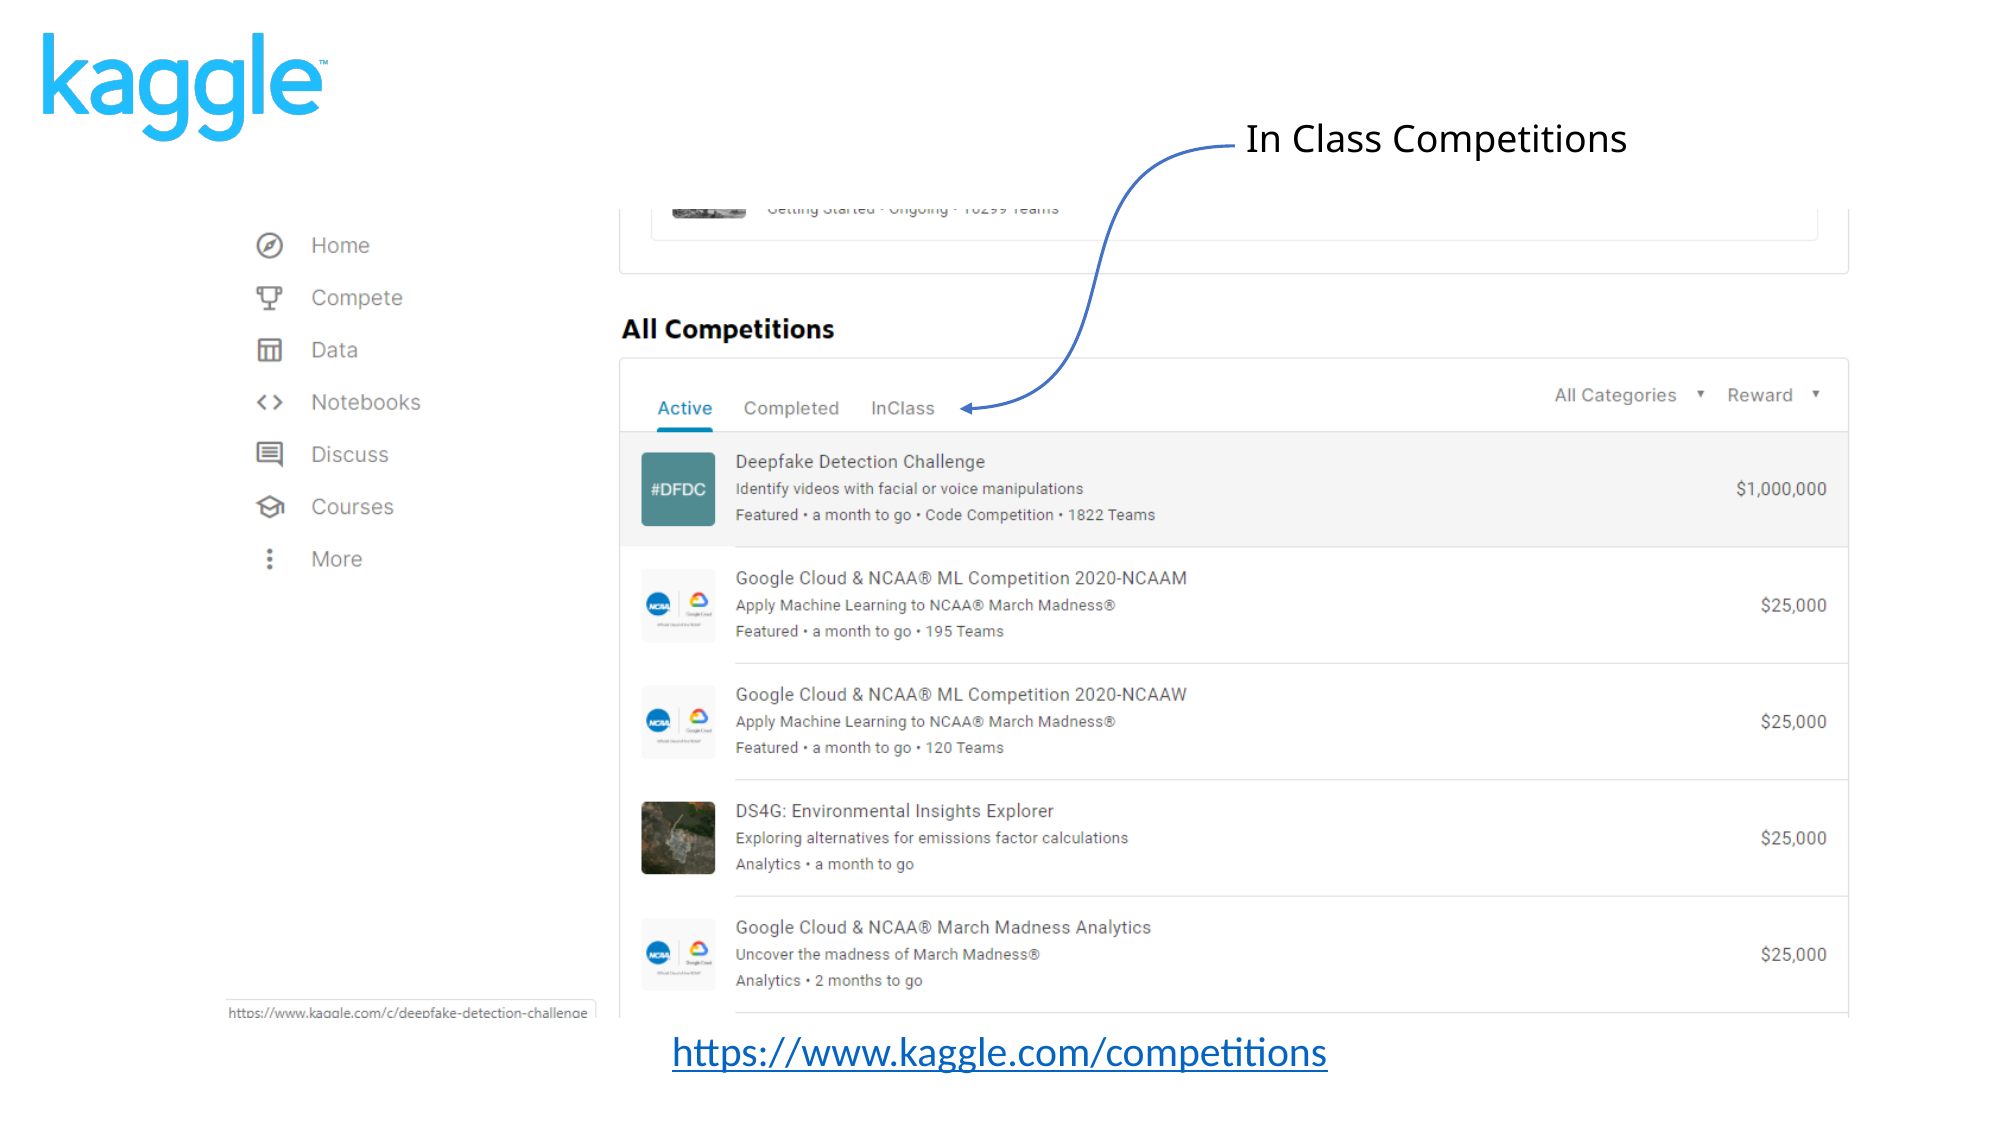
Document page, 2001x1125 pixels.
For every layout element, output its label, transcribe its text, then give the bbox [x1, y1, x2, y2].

picture [19, 10, 345, 158]
picture [226, 209, 1854, 1018]
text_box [959, 145, 1235, 409]
text_box https://www.kaggle.com/competitions [657, 1018, 1343, 1083]
text_box In Class Competitions [1231, 107, 1644, 209]
